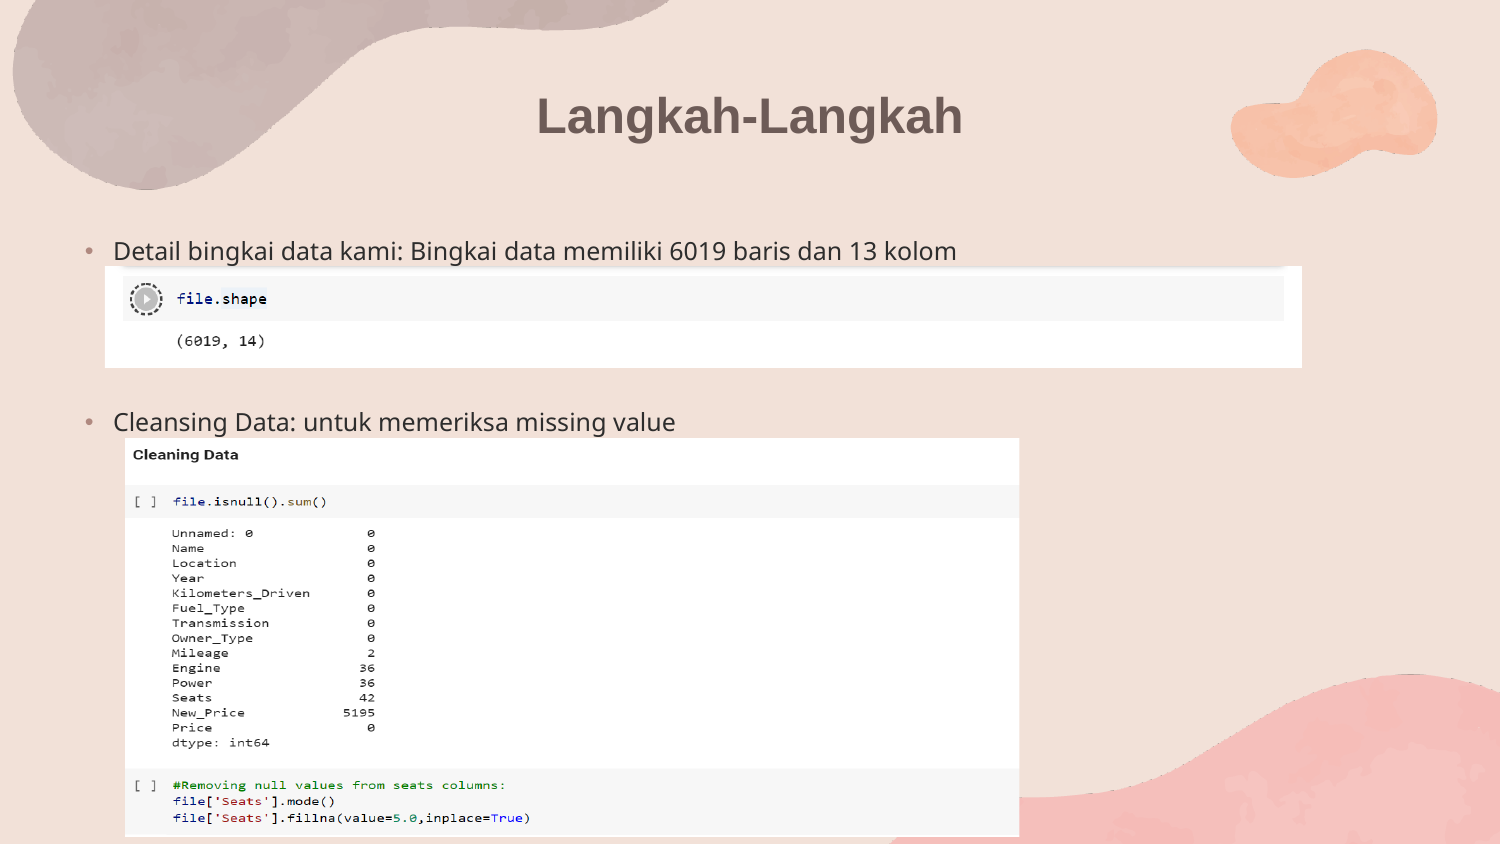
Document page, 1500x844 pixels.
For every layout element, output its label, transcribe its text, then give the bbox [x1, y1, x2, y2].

subtitle Detail bingkai data kami: Bingkai data memiliki 6019 baris dan 13 kolom [69, 234, 1430, 267]
title Langkah-Langkah [480, 44, 1020, 183]
picture [0, 0, 1500, 844]
text_box Cleansing Data: untuk memeriksa missing value [69, 405, 1430, 438]
